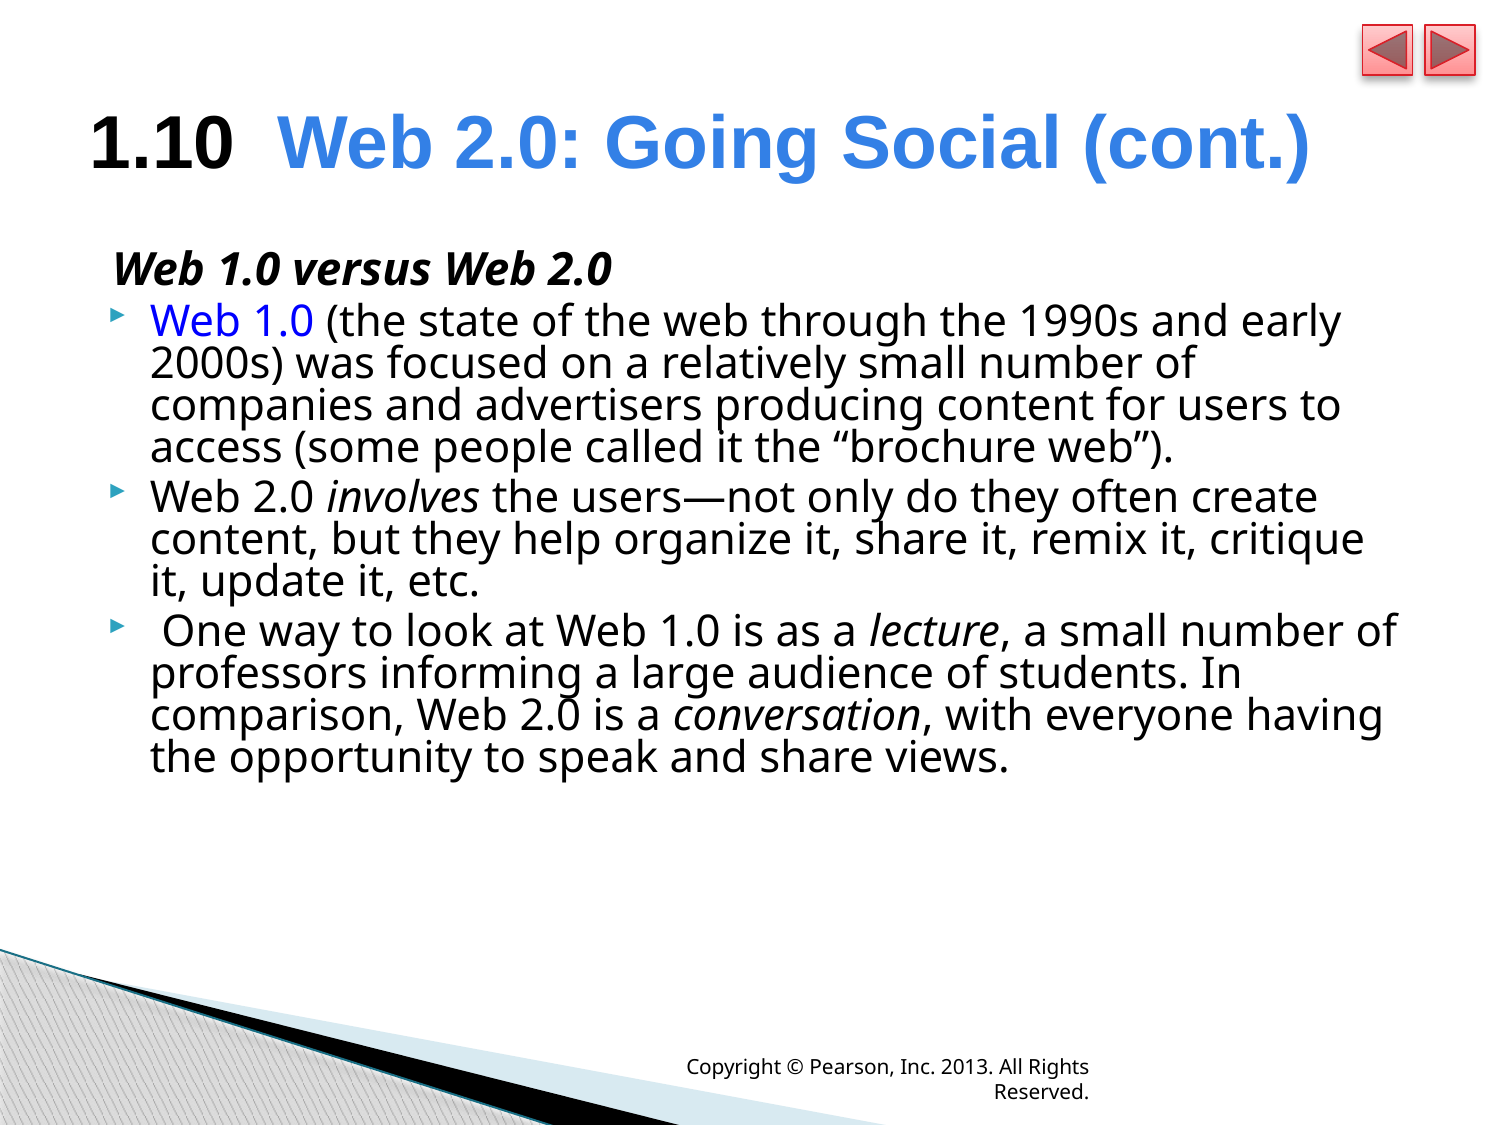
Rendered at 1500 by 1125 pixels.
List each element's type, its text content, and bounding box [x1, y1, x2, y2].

title 1.10 Web 2.0: Going Social (cont.) [75, 45, 1425, 233]
list Web 1.0 versus Web 2.0 Web 1.0 (the state of the web through the 1990s and early 2000s) was focused on a relatively small number of companies and advertisers producing content for users to access (some people called it the “brochure web”). Web 2.0 involves the users—not only do they often create content, but they help organize it, share it, remix it, critique it, update it, etc. One way to look at Web 1.0 is as a lecture, a small number of professors informing a large audience of students. In comparison, Web 2.0 is a conversation, with everyone having the opportunity to speak and share views. [75, 242, 1425, 986]
footer Copyright © Pearson, Inc. 2013. All Rights Reserved. [650, 1051, 1105, 1112]
